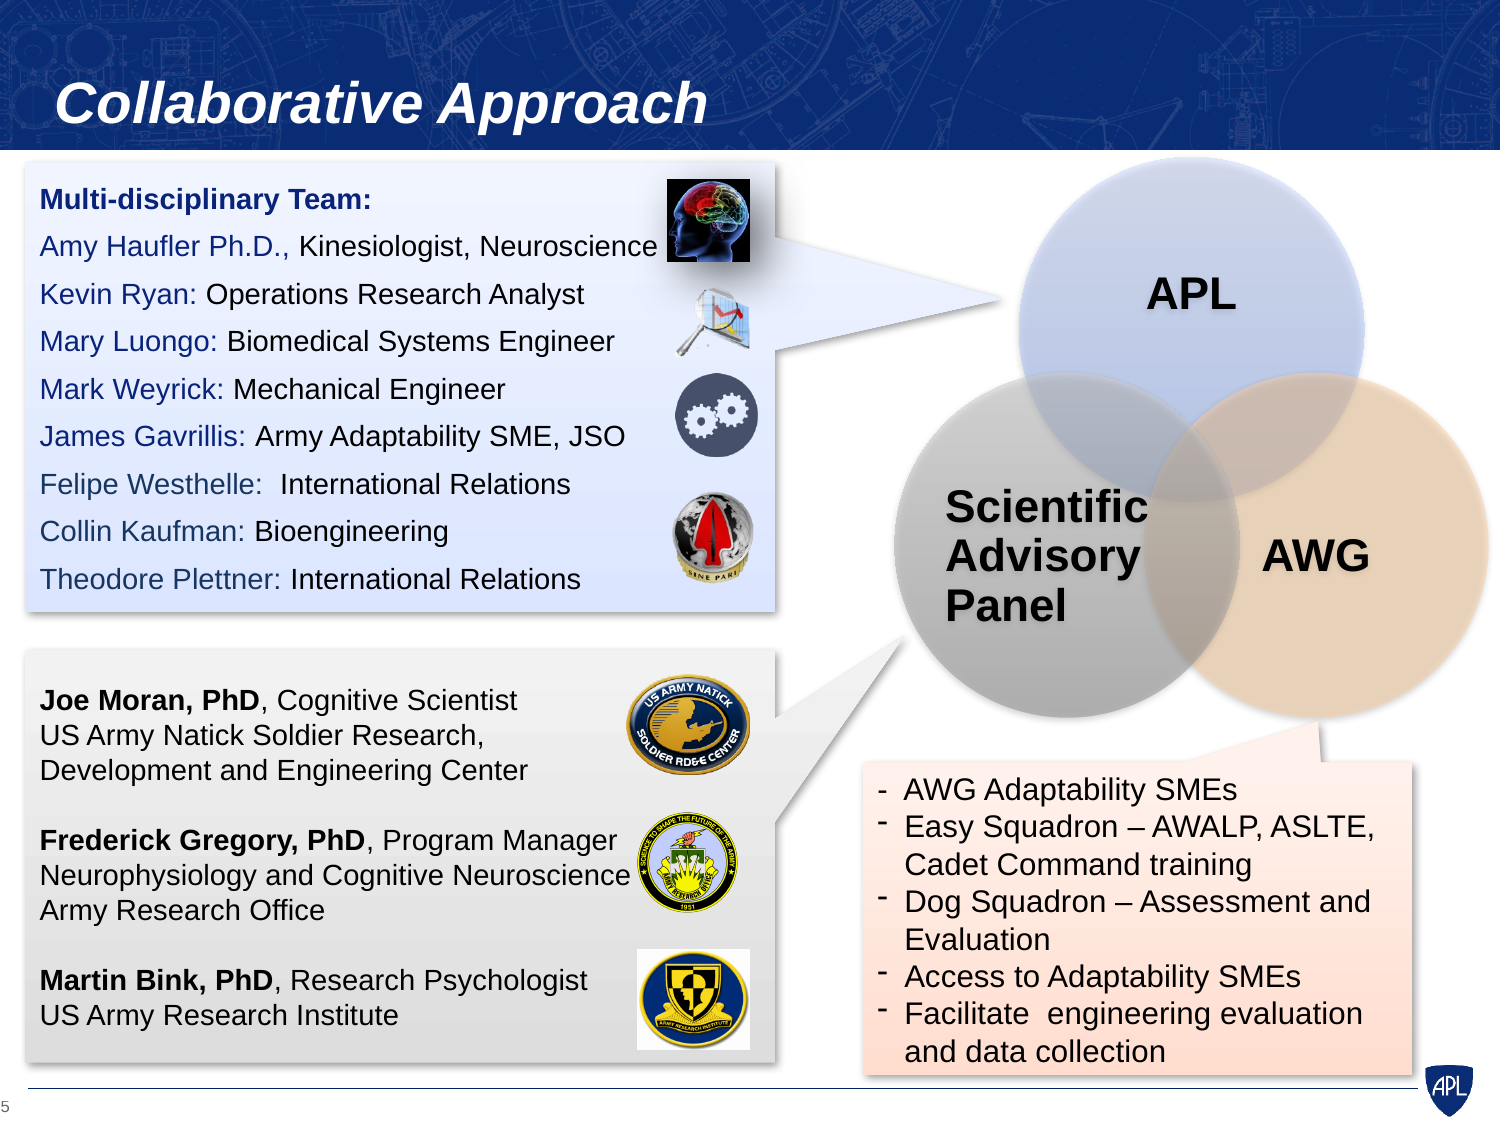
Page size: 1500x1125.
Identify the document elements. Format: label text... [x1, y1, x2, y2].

picture [667, 178, 751, 262]
text_box Joe Moran, PhD, Cognitive Scientist US Army Natick Soldier Research, Development and Engineering Center Frederick Gregory, PhD, Program Manager Neurophysiology and Cognitive Neuroscience Army Research Office Martin Bink, PhD, Research Psychologist US Army Research Institute [24, 649, 837, 1064]
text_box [795, 149, 1500, 726]
text_box Multi-disciplinary Team: Amy Haufler Ph.D., Kinesiologist, Neuroscience Kevin Ryan: Operations Research Analyst Mary Luongo: Biomedical Systems Engineer Mark Weyrick: Mechanical Engineer James Gavrillis: Army Adaptability SME, JSO Felipe Westhelle: International Relations Collin Kaufman: Bioengineering Theodore Plettner: International Relations [24, 161, 790, 614]
title Collaborative Approach [39, 11, 1478, 144]
text_box - AWG Adaptability SMEs Easy Squadron – AWALP, ASLTE, Cadet Command training Dog Squadron – Assessment and Evaluation Access to Adaptability SMEs Facilitate engineering evaluation and data collection [861, 735, 1414, 1076]
picture [637, 473, 788, 601]
picture [0, 0, 1500, 150]
picture [674, 373, 758, 457]
picture [674, 273, 758, 358]
picture [637, 812, 738, 913]
picture [1419, 1059, 1479, 1121]
picture [637, 949, 751, 1051]
picture [626, 674, 751, 776]
